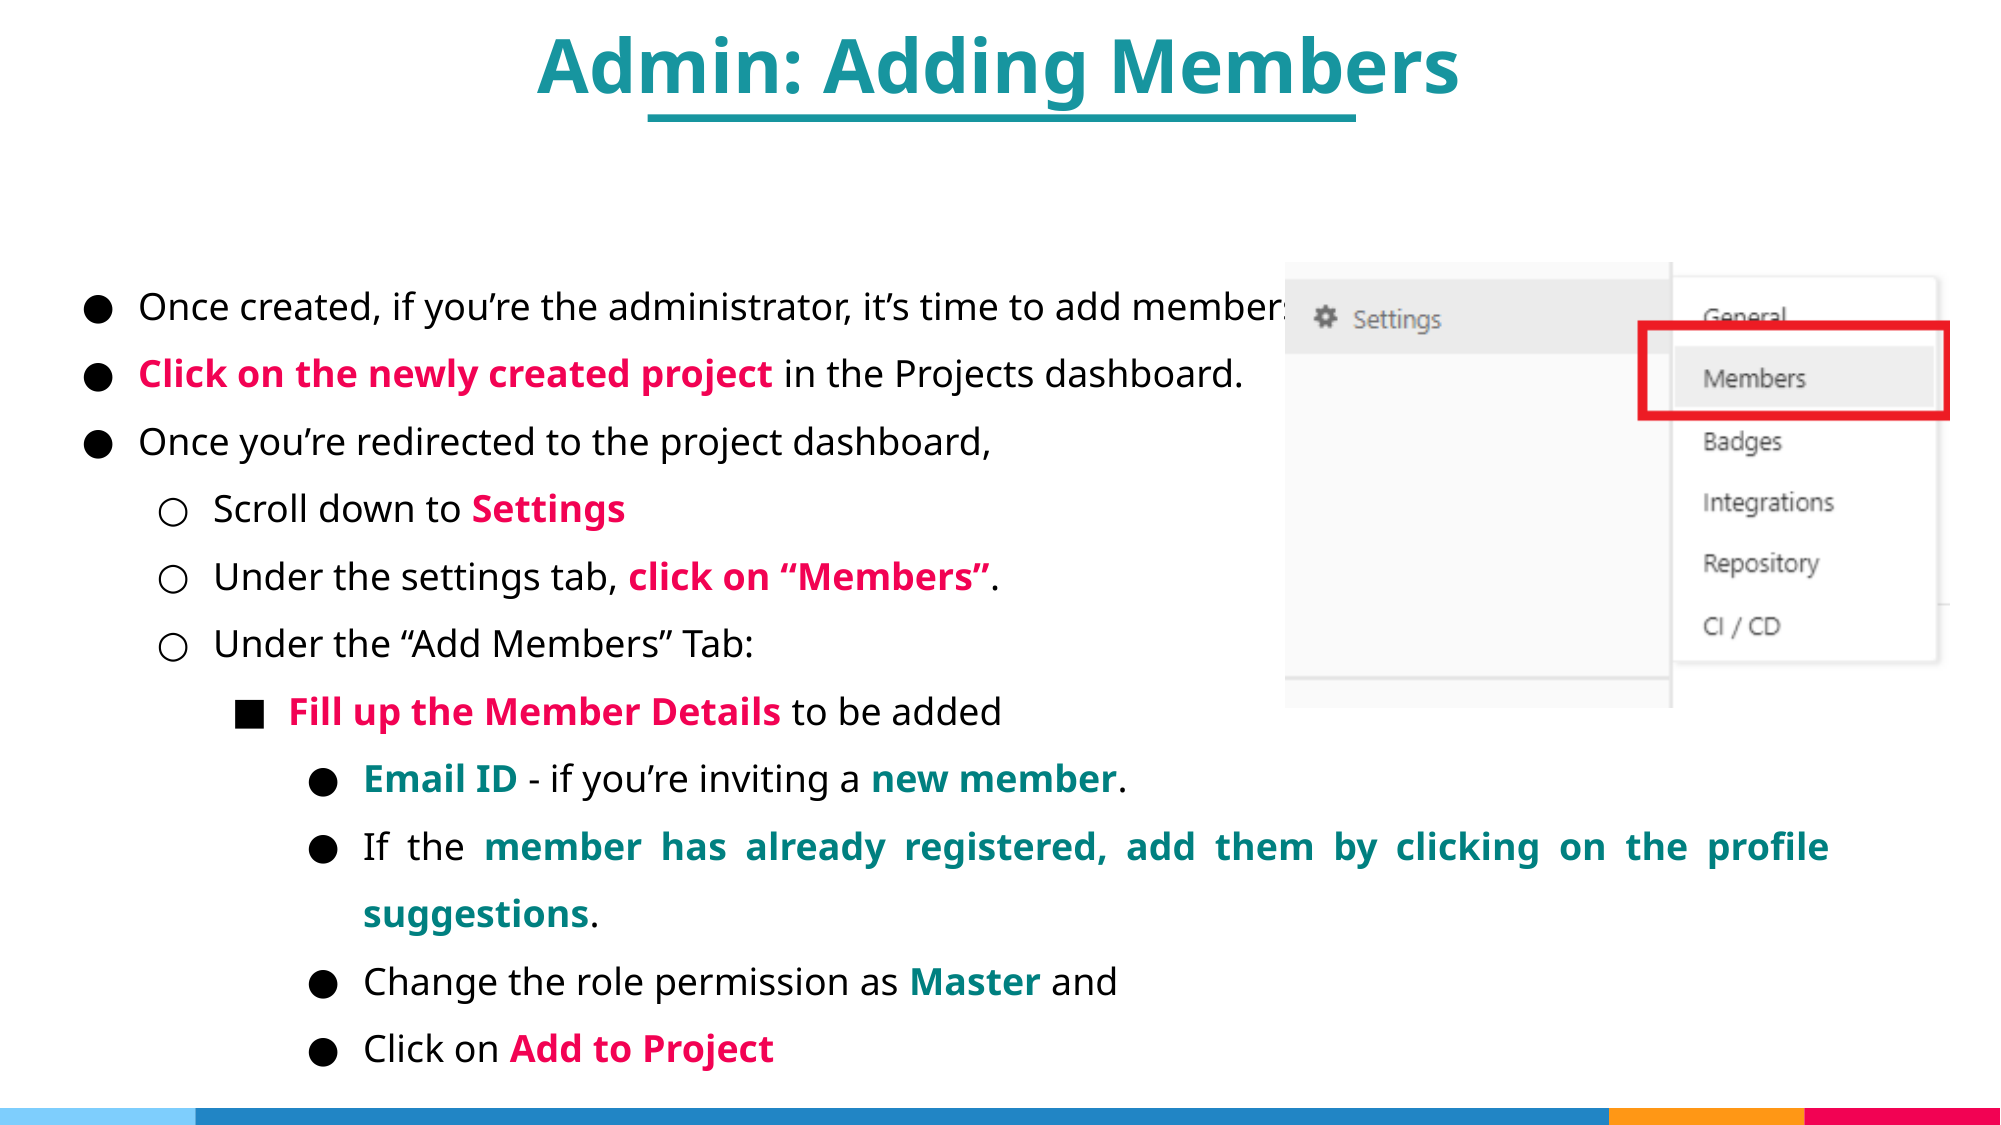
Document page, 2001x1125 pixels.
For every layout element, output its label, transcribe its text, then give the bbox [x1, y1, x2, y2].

text_box Once created, if you’re the administrator, it’s time to add members. Click on the newly created project in the Projects dashboard. Once you’re redirected to the project dashboard, Scroll down to Settings Under the settings tab, click on “Members”. Under the “Add Members” Tab: Fill up the Member Details to be added Email ID - if you’re inviting a new member. If the member has already registered, add them by clicking on the profile suggestions. Change the role permission as Master and Click on Add to Project [48, 252, 1847, 1066]
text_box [140, 14, 1859, 123]
picture [1285, 262, 1950, 708]
